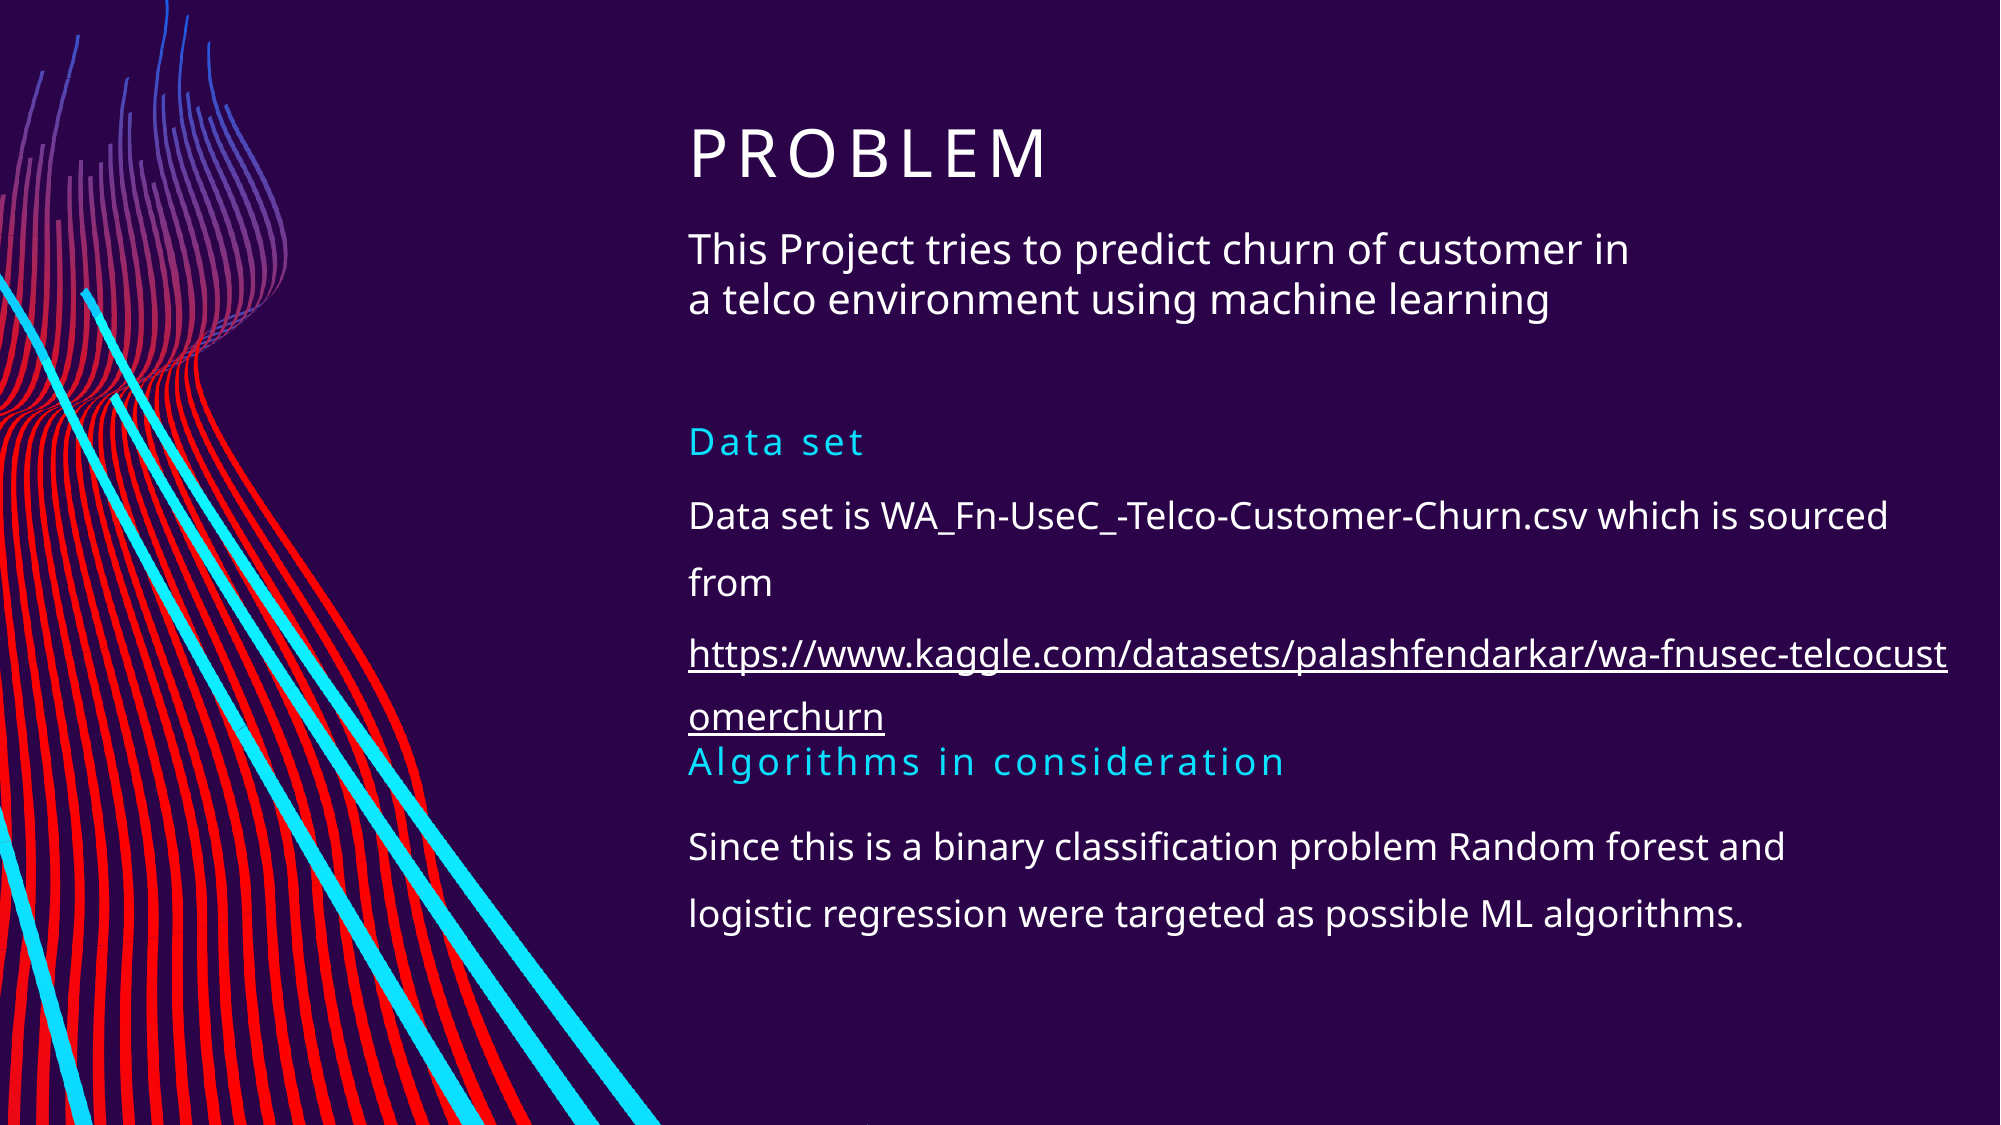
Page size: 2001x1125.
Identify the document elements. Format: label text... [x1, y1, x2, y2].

list Since this is a binary classification problem Random forest and logistic regression were targeted as possible ML algorithms. [673, 792, 1850, 961]
list Data set is WA_Fn-UseC_-Telco-Customer-Churn.csv which is sourced from https://www.kaggle.com/datasets/palashfendarkar/wa-fnusec-telcocustomerchurn [673, 461, 1978, 652]
list Data set [673, 415, 1093, 461]
title Problem [673, 112, 1481, 215]
list Algorithms in consideration [673, 735, 1657, 792]
picture [0, 0, 2000, 1125]
text_box This Project tries to predict churn of customer in a telco environment using machine learning [673, 215, 1674, 331]
